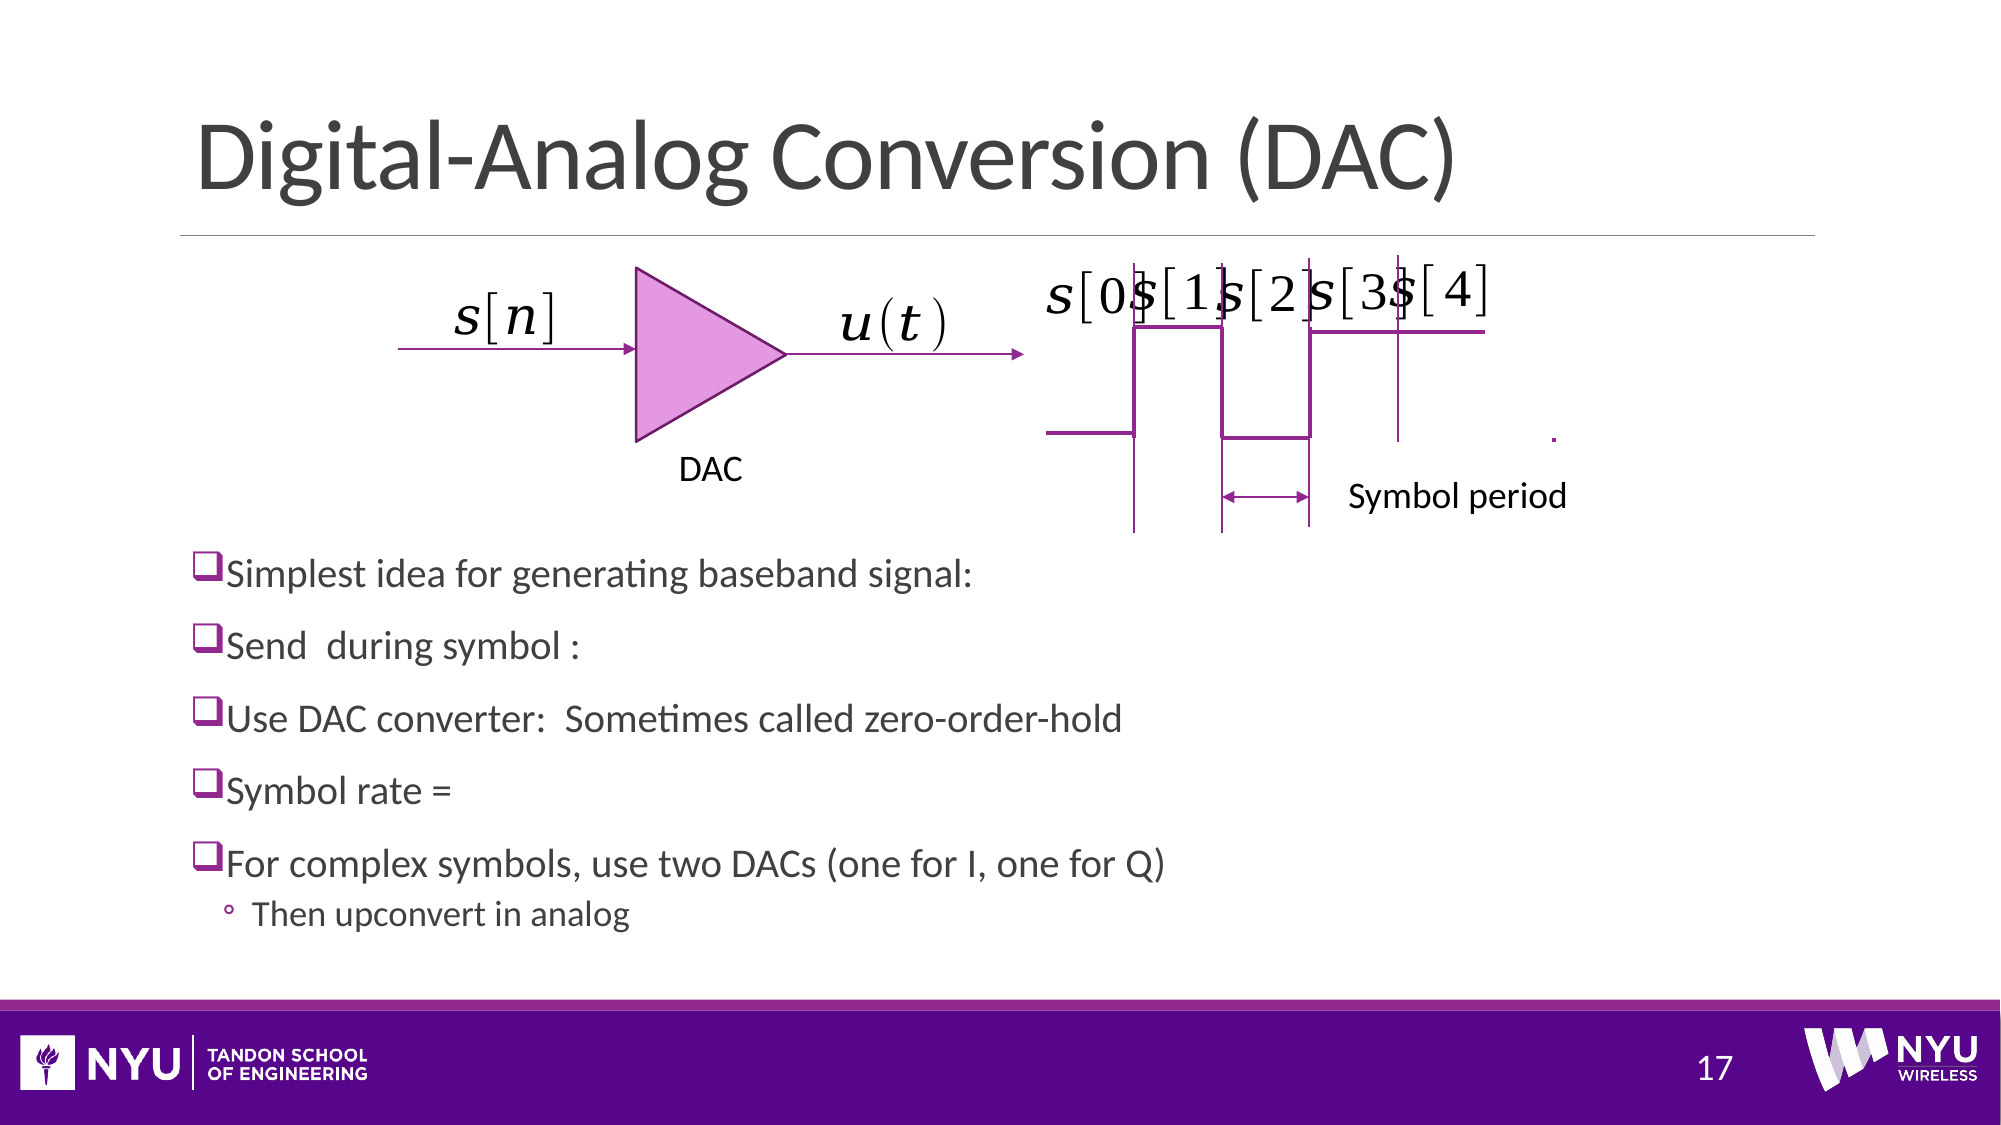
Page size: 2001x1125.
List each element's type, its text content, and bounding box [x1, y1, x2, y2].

title Digital-Analog Conversion (DAC) [180, 47, 1830, 218]
text_box DAC [664, 436, 758, 497]
text_box [634, 266, 786, 443]
slide_number 17 [1533, 1035, 1749, 1096]
